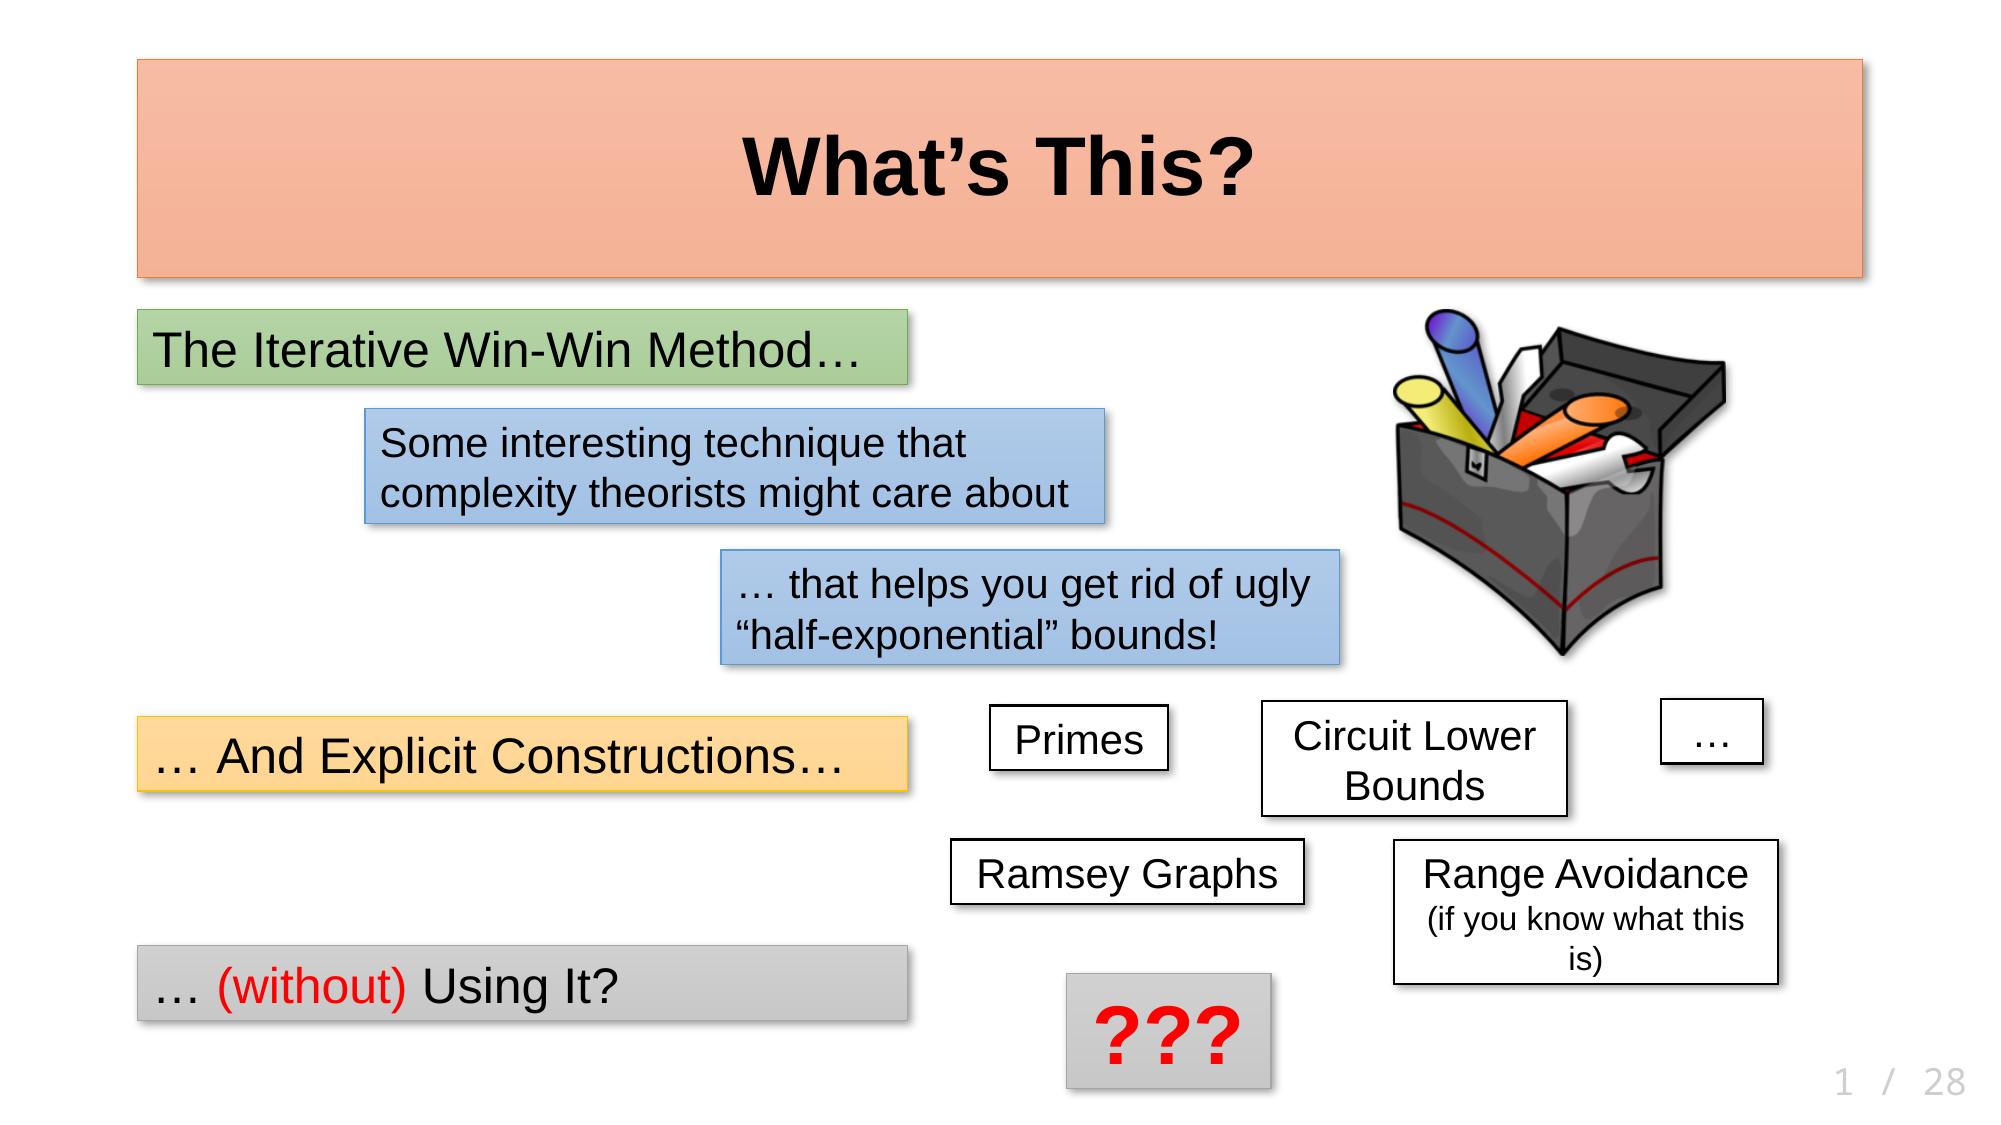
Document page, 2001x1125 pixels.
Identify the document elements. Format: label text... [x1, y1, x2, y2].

text_box … that helps you get rid of ugly “half-exponential” bounds! [720, 549, 1340, 665]
text_box 1 / 28 [1794, 1050, 2000, 1110]
text_box Primes [989, 704, 1169, 771]
text_box Range Avoidance (if you know what this is) [1393, 839, 1779, 985]
text_box The Iterative Win-Win Method… [137, 309, 908, 385]
text_box Circuit Lower Bounds [1261, 700, 1568, 817]
text_box Ramsey Graphs [950, 838, 1305, 905]
text_box … [1660, 698, 1764, 765]
text_box Some interesting technique that complexity theorists might care about [364, 408, 1105, 524]
text_box … (without) Using It? [137, 945, 908, 1021]
text_box … And Explicit Constructions… [137, 716, 908, 792]
title What’s This? [137, 59, 1863, 278]
picture [1393, 309, 1726, 656]
text_box ??? [1066, 973, 1272, 1089]
